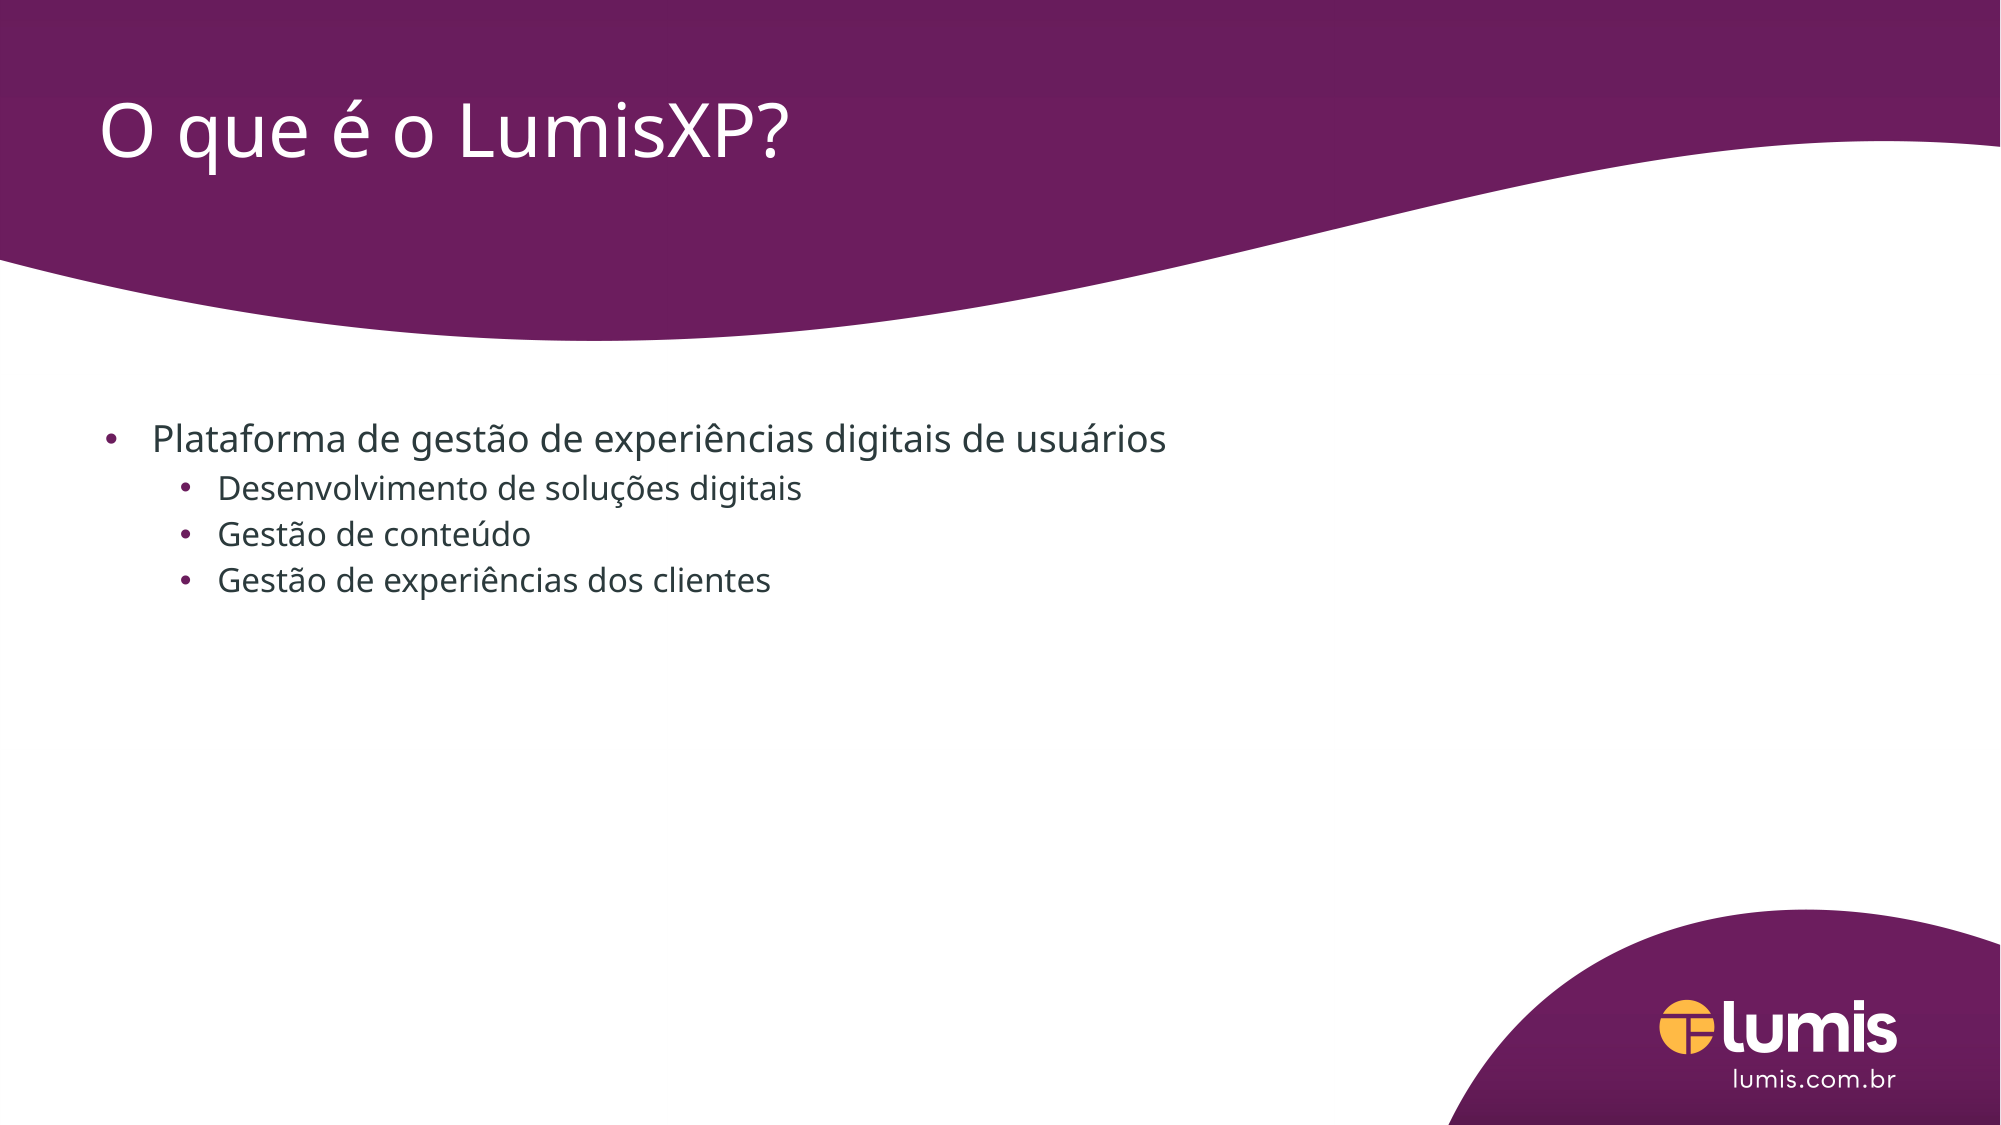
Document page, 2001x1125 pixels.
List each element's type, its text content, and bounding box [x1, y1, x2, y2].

picture [0, 0, 2001, 1125]
title O que é o LumisXP? [83, 84, 1809, 303]
list Plataforma de gestão de experiências digitais de usuários Desenvolvimento de soluções digitais Gestão de conteúdo Gestão de experiências dos clientes [90, 413, 1886, 871]
